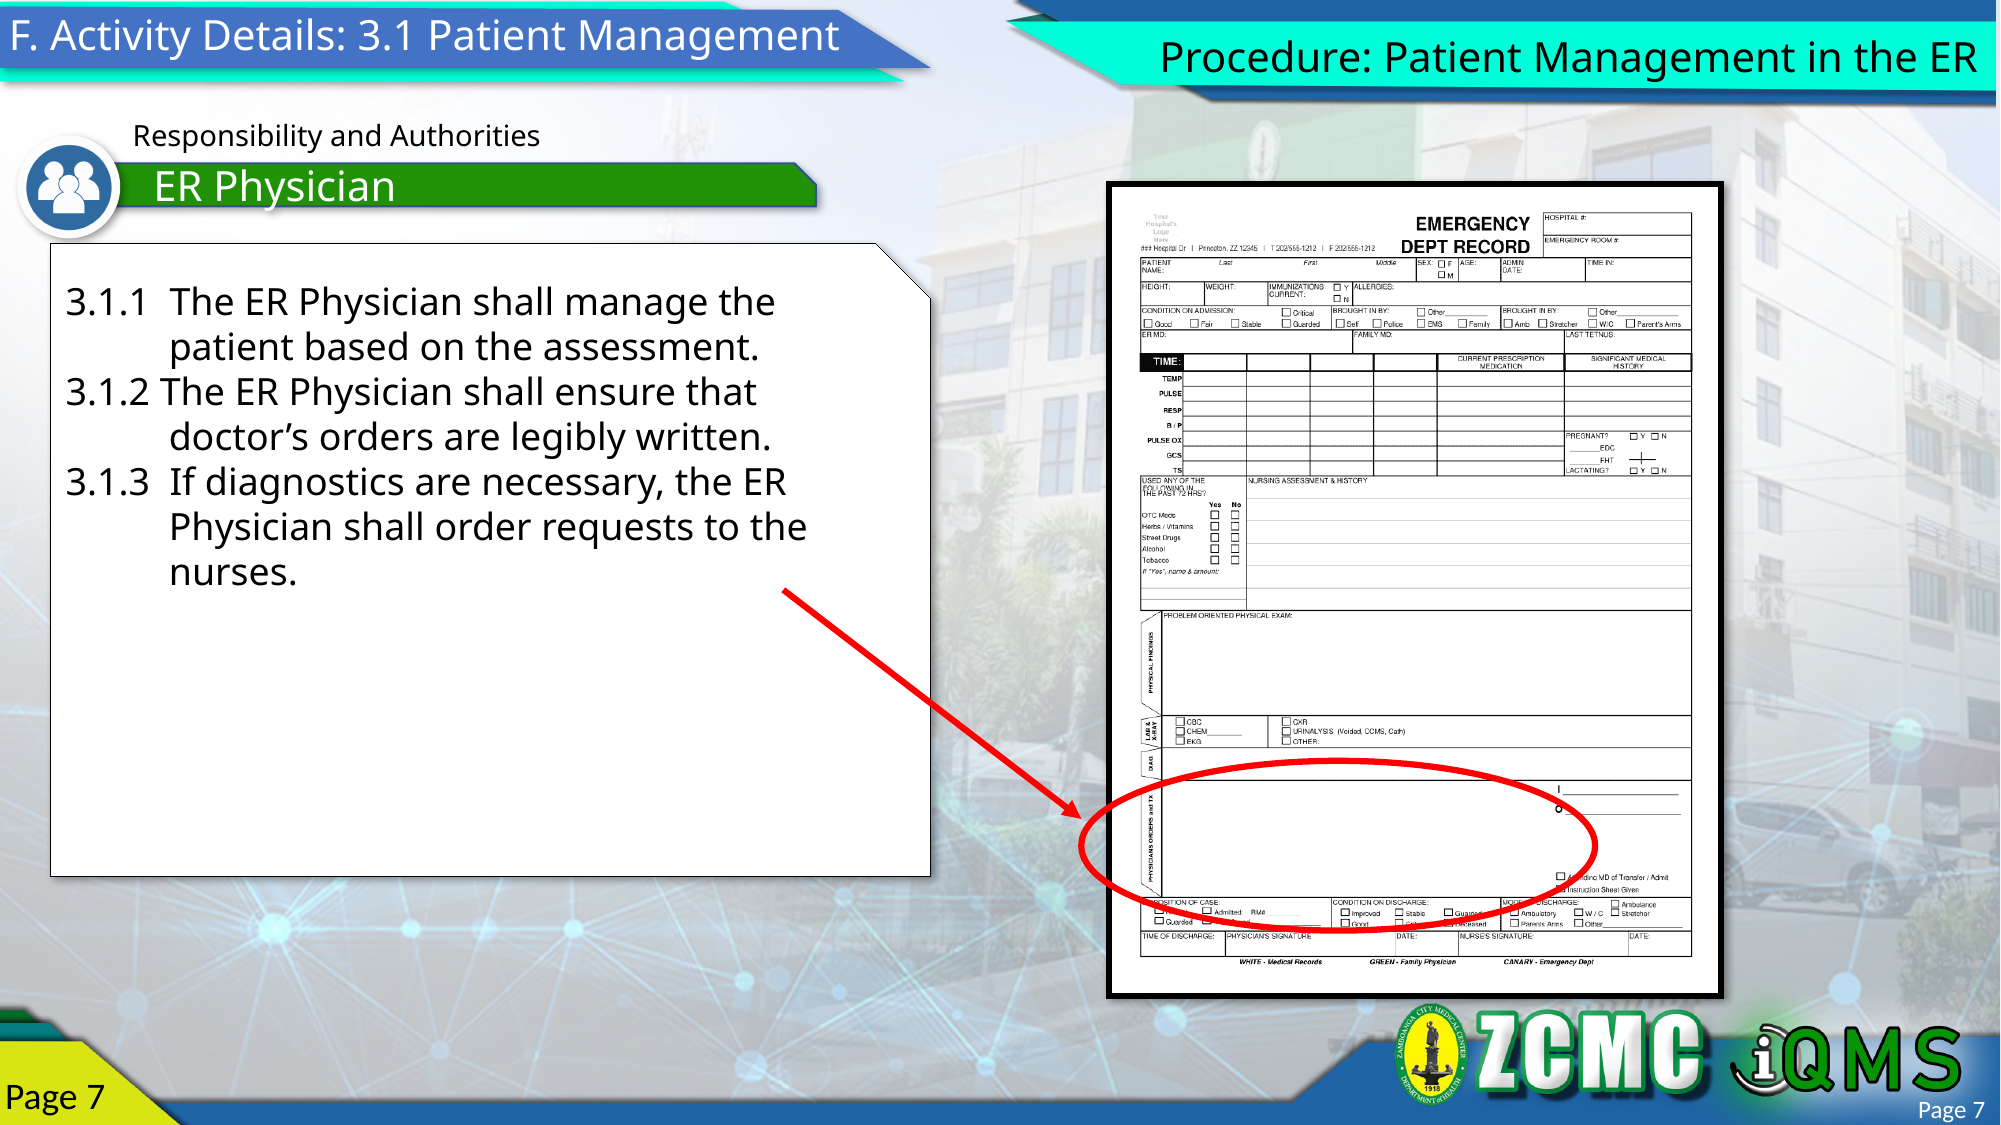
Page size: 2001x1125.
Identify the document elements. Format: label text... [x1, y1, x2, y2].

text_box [17, 110, 816, 239]
picture [0, 0, 2001, 1125]
text_box F. Activity Details: 3.1 Patient Management [0, 1, 921, 67]
text_box 3.1.1 The ER Physician shall manage the patient based on the assessment. 3.1.2 The ER Physician shall ensure that doctor’s orders are legibly written. 3.1.3 If diagnostics are necessary, the ER Physician shall order requests to the nurses. [50, 243, 931, 877]
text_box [783, 589, 1082, 819]
text_box [0, 60, 935, 69]
text_box [0, 76, 906, 83]
text_box Page 7 [0, 1064, 184, 1125]
text_box [1080, 804, 1112, 888]
